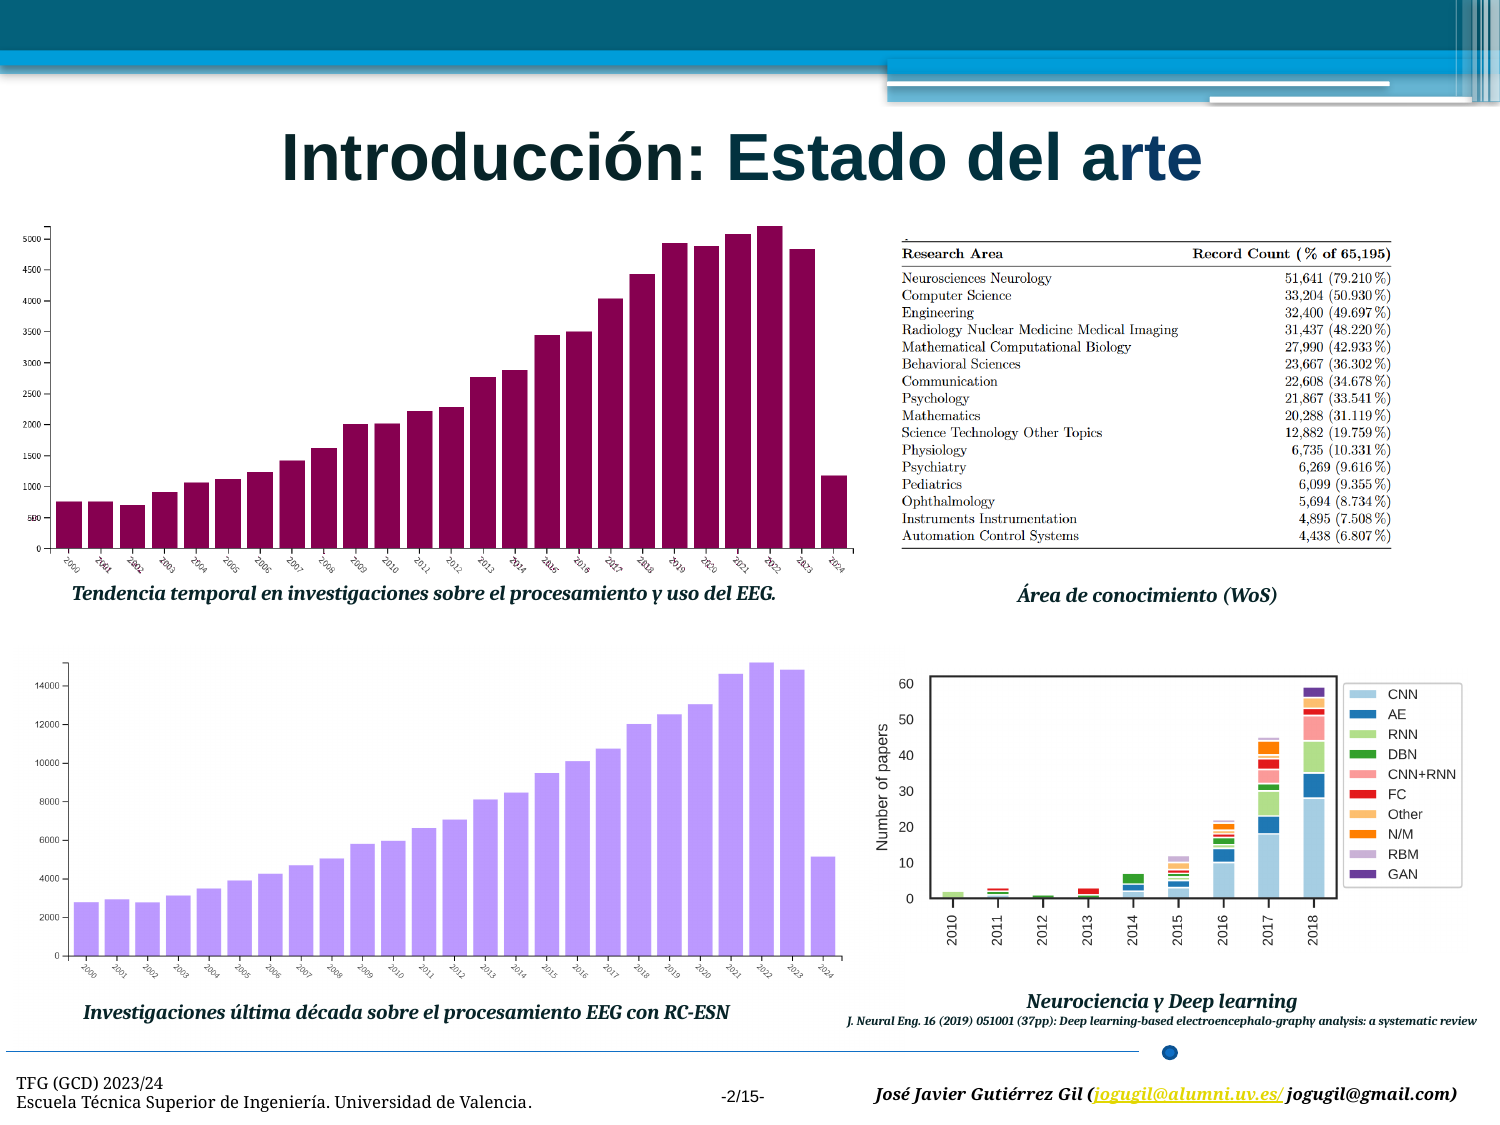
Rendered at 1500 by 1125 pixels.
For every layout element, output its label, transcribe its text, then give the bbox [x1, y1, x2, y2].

picture [21, 218, 859, 582]
picture [892, 239, 1403, 579]
text_box Tendencia temporal en investigaciones sobre el procesamiento y uso del EEG. [38, 591, 810, 612]
picture [13, 1052, 906, 1059]
text_box Neurociencia y Deep learning J. Neural Eng. 16 (2019) 051001 (37pp): Deep learning-based electroencephalo-graphy analysis: a systematic review [912, 980, 1500, 1036]
text_box TFG (GCD) 2023/24 Escuela Técnica Superior de Ingeniería. Universidad de Valencia. [1, 1059, 606, 1125]
text_box Área de conocimiento (WoS) [904, 587, 1391, 615]
text_box -2/15- [693, 1078, 798, 1114]
text_box Introducción: Estado del arte [3, 105, 1500, 203]
text_box José Javier Gutiérrez Gil (jogugil@alumni.uv.es/ jogugil@gmail.com) [950, 1057, 1473, 1125]
text_box [1161, 1045, 1178, 1057]
picture [13, 644, 1468, 1051]
